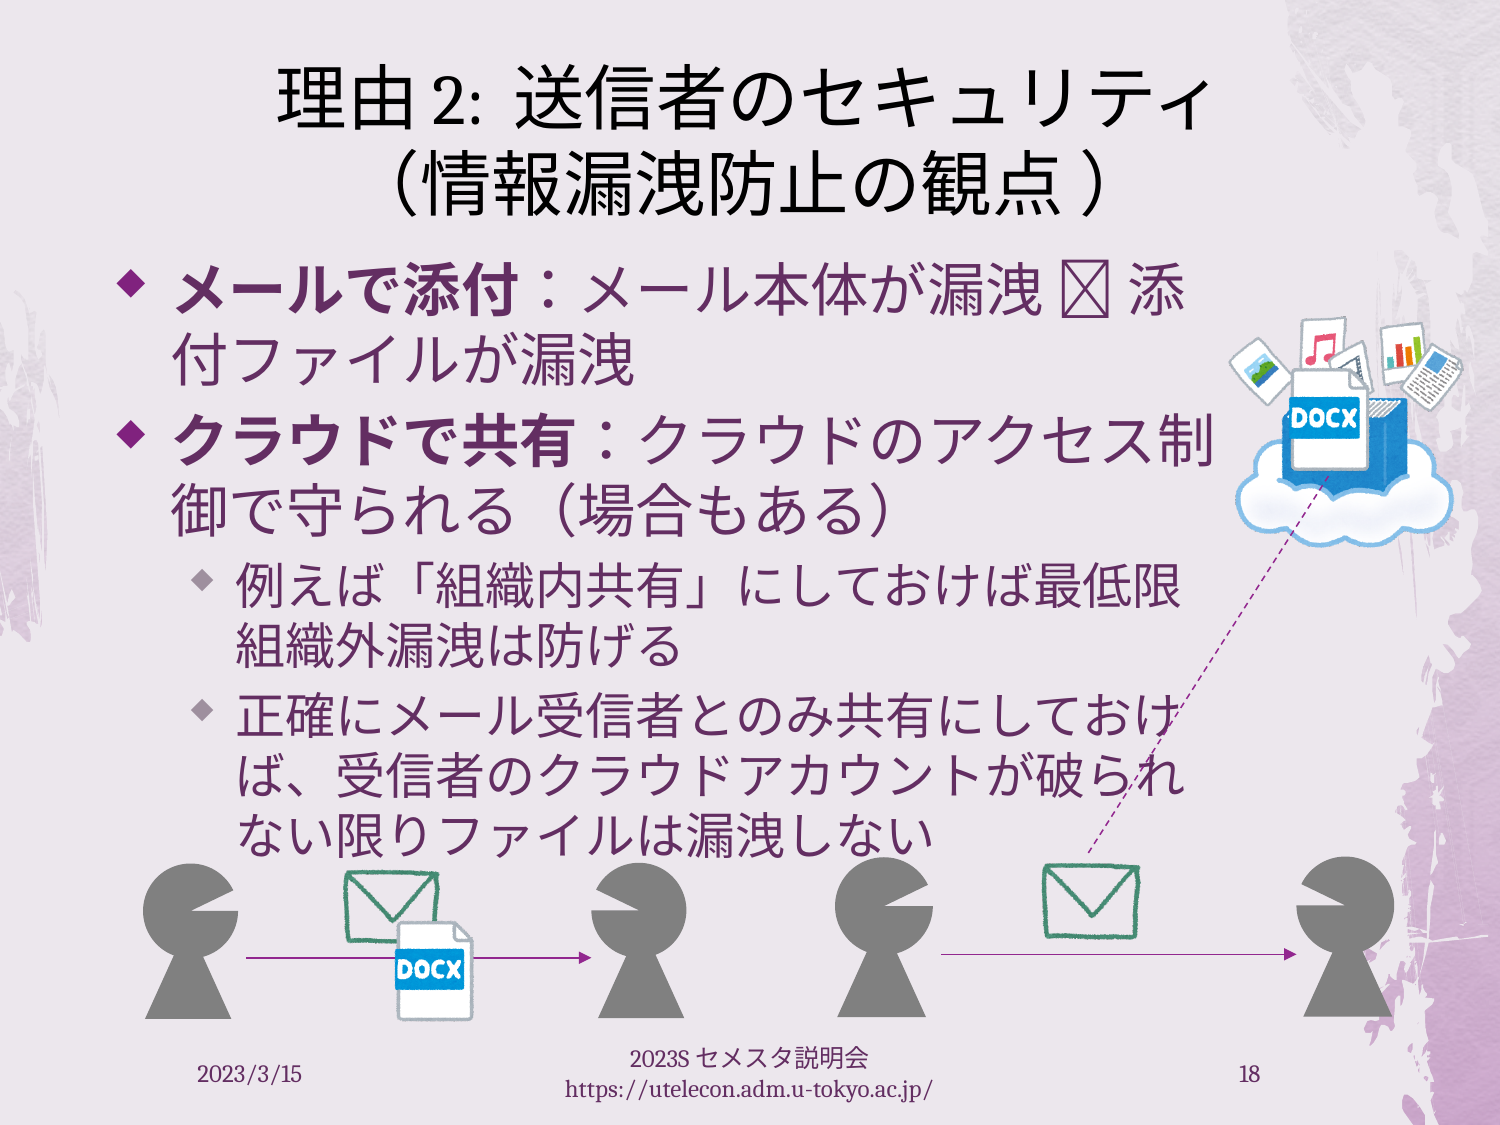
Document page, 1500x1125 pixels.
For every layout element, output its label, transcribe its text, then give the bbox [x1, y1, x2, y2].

list 他の人の設定したミーティングに入るだけであれば（多くの場合）サインインは不要 自分でミーティングを設定する場合はサインインする必要がある その際、確実にUTokyo Accountでサインインする [825, 305, 1476, 975]
footer 2023Sセメスタ説明会 https://utelecon.adm.u-tokyo.ac.jp/ [512, 1042, 988, 1103]
list メールで添付：メール本体が漏洩  添付ファイルが漏洩 クラウドで共有：クラウドのアクセス制御で守られる（場合もある） 例えば「組織内共有」にしておけば最低限組織外漏洩は防げる 正確にメール受信者とのみ共有にしておけば、受信者のクラウドアカウントが破られない限りファイルは漏洩しない [98, 245, 825, 989]
slide_number 18 [1074, 1042, 1425, 1103]
text_box 有効化 [133, 851, 696, 989]
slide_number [75, 1042, 425, 1103]
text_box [142, 858, 687, 1024]
text_box [709, 232, 1493, 975]
title 理由2: 送信者のセキュリティ （情報漏洩防止の観点 ） [75, 45, 1425, 233]
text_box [834, 312, 1466, 1018]
